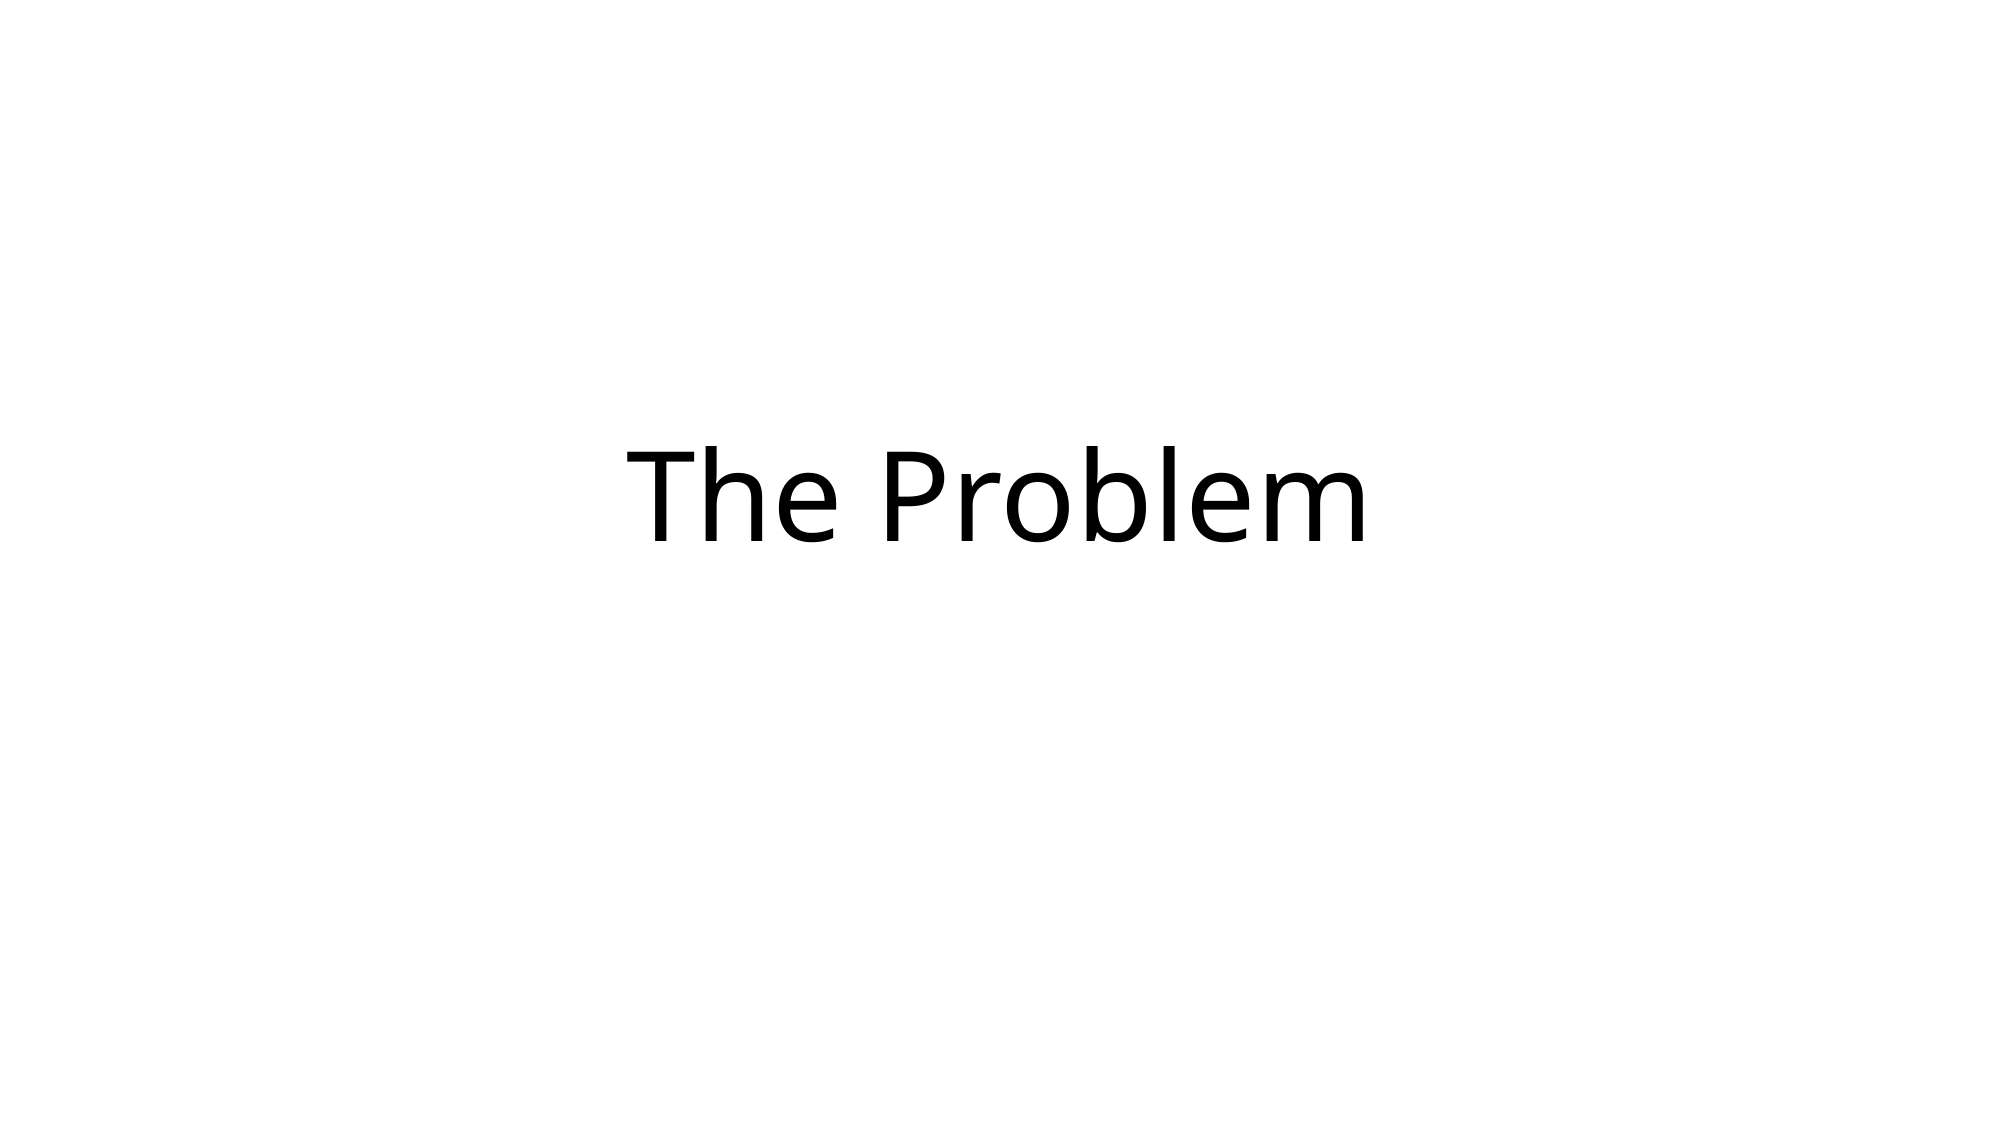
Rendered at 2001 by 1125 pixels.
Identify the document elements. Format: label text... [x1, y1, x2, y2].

title The Problem [249, 184, 1750, 576]
